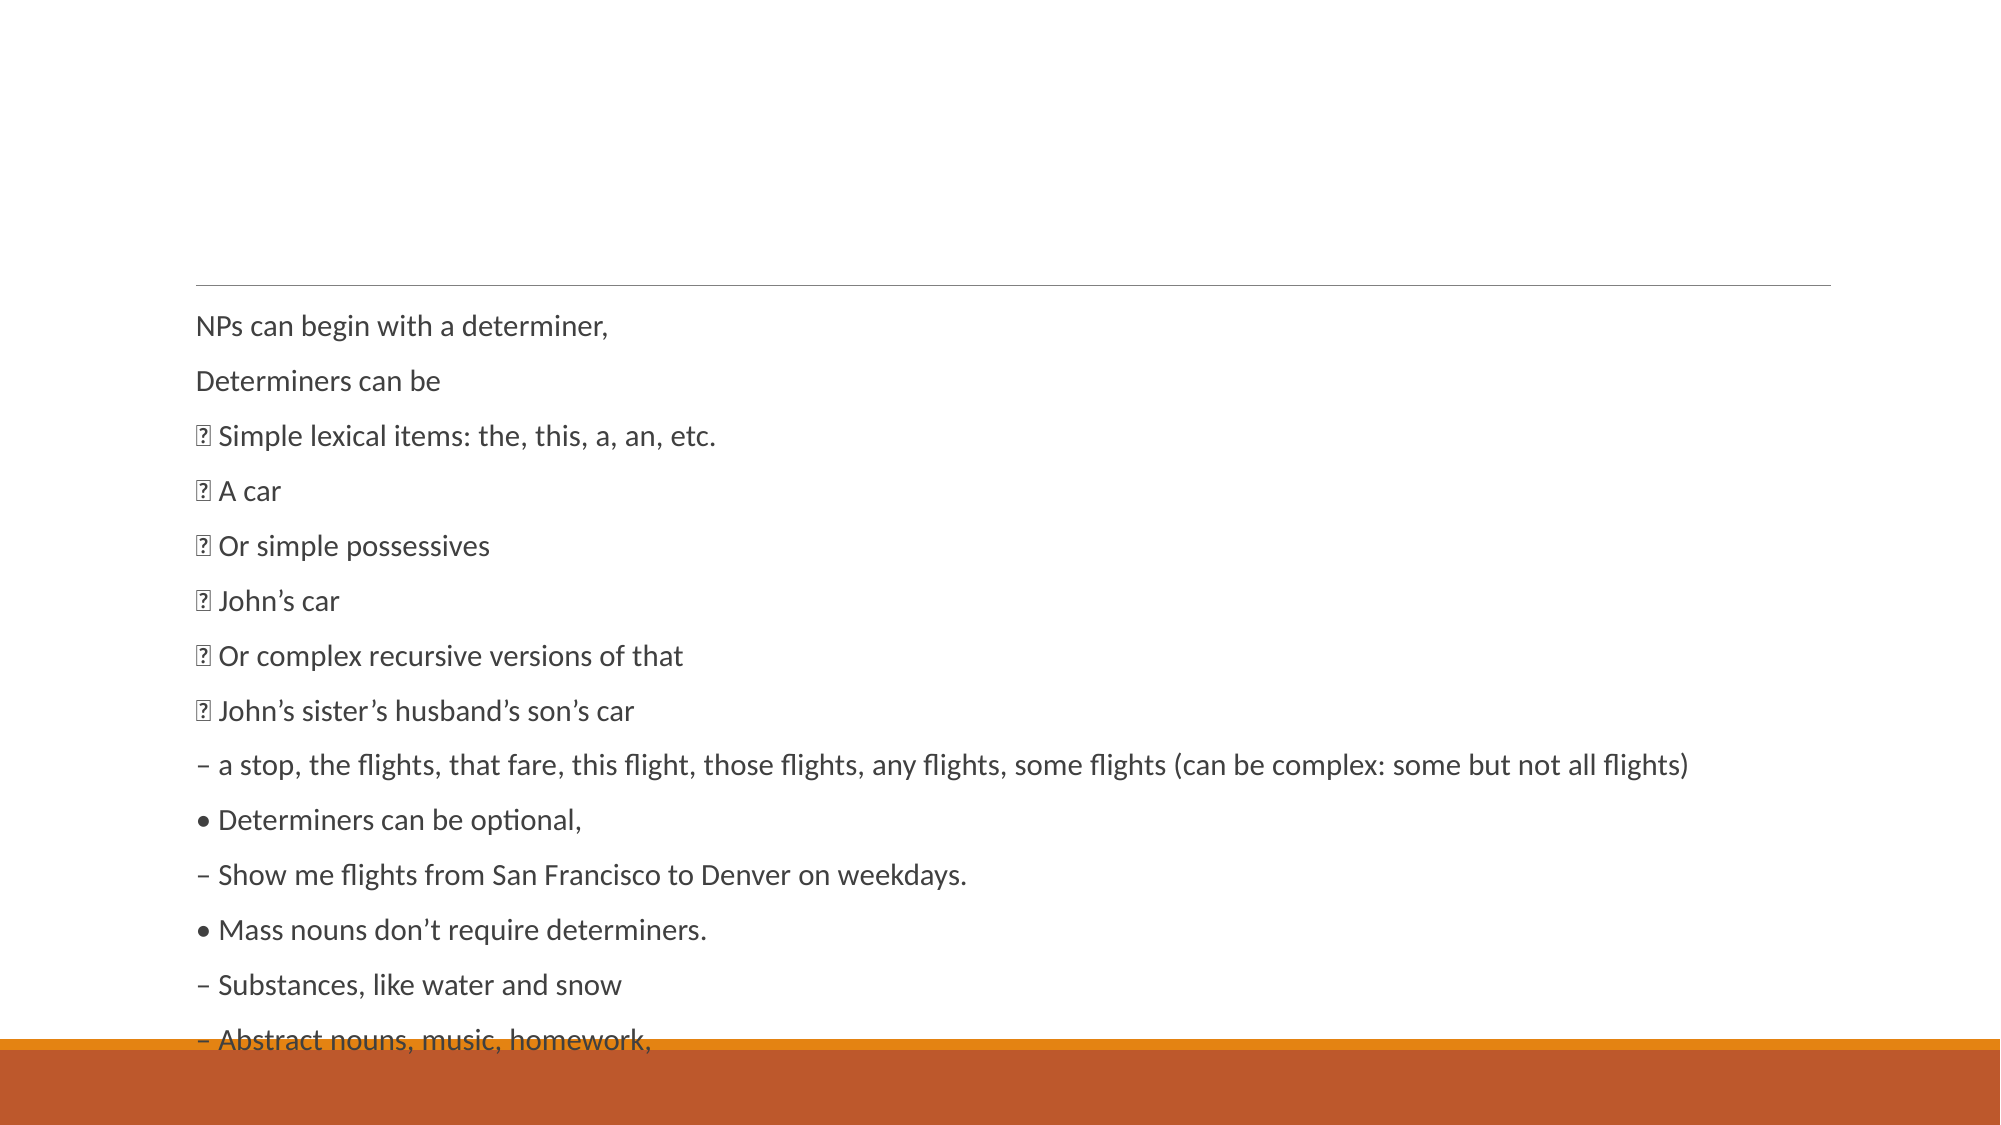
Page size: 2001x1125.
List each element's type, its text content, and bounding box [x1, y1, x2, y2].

list NPs can begin with a determiner, Determiners can be  Simple lexical items: the, this, a, an, etc.  A car  Or simple possessives  John’s car  Or complex recursive versions of that  John’s sister’s husband’s son’s car – a stop, the flights, that fare, this flight, those flights, any flights, some flights (can be complex: some but not all flights) • Determiners can be optional, – Show me flights from San Francisco to Denver on weekdays. • Mass nouns don’t require determiners. – Substances, like water and snow – Abstract nouns, music, homework, [180, 302, 1830, 1065]
